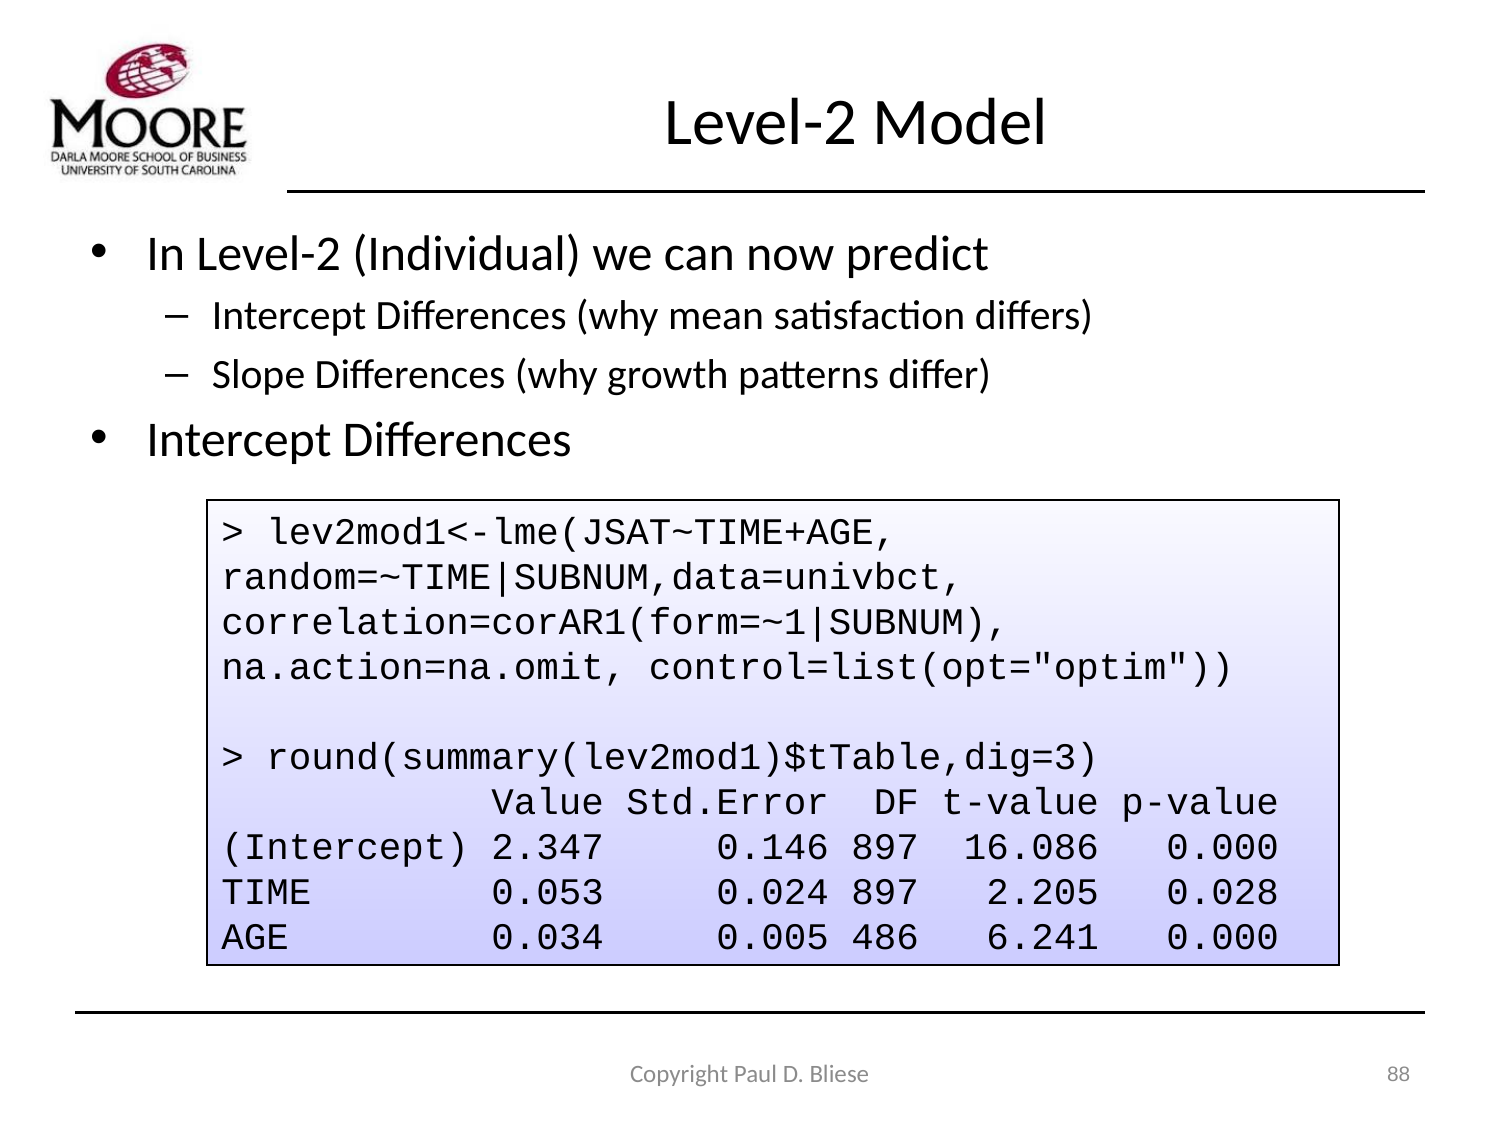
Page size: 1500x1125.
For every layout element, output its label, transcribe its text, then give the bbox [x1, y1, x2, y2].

slide_number 88 [1074, 1042, 1425, 1103]
list In Level-2 (Individual) we can now predict Intercept Differences (why mean satisfaction differs) Slope Differences (why growth patterns differ) Intercept Differences [75, 212, 1425, 1005]
title Level-2 Model [287, 45, 1425, 192]
picture [35, 24, 262, 191]
text_box > lev2mod1<-lme(JSAT~TIME+AGE, random=~TIME|SUBNUM,data=univbct, correlation=corAR1(form=~1|SUBNUM), na.action=na.omit, control=list(opt="optim")) > round(summary(lev2mod1)$tTable,dig=3) Value Std.Error DF t-value p-value (Intercept) 2.347 0.146 897 16.086 0.000 TIME 0.053 0.024 897 2.205 0.028 AGE 0.034 0.005 486 6.241 0.000 [206, 499, 1339, 965]
footer Copyright Paul D. Bliese [512, 1042, 988, 1103]
